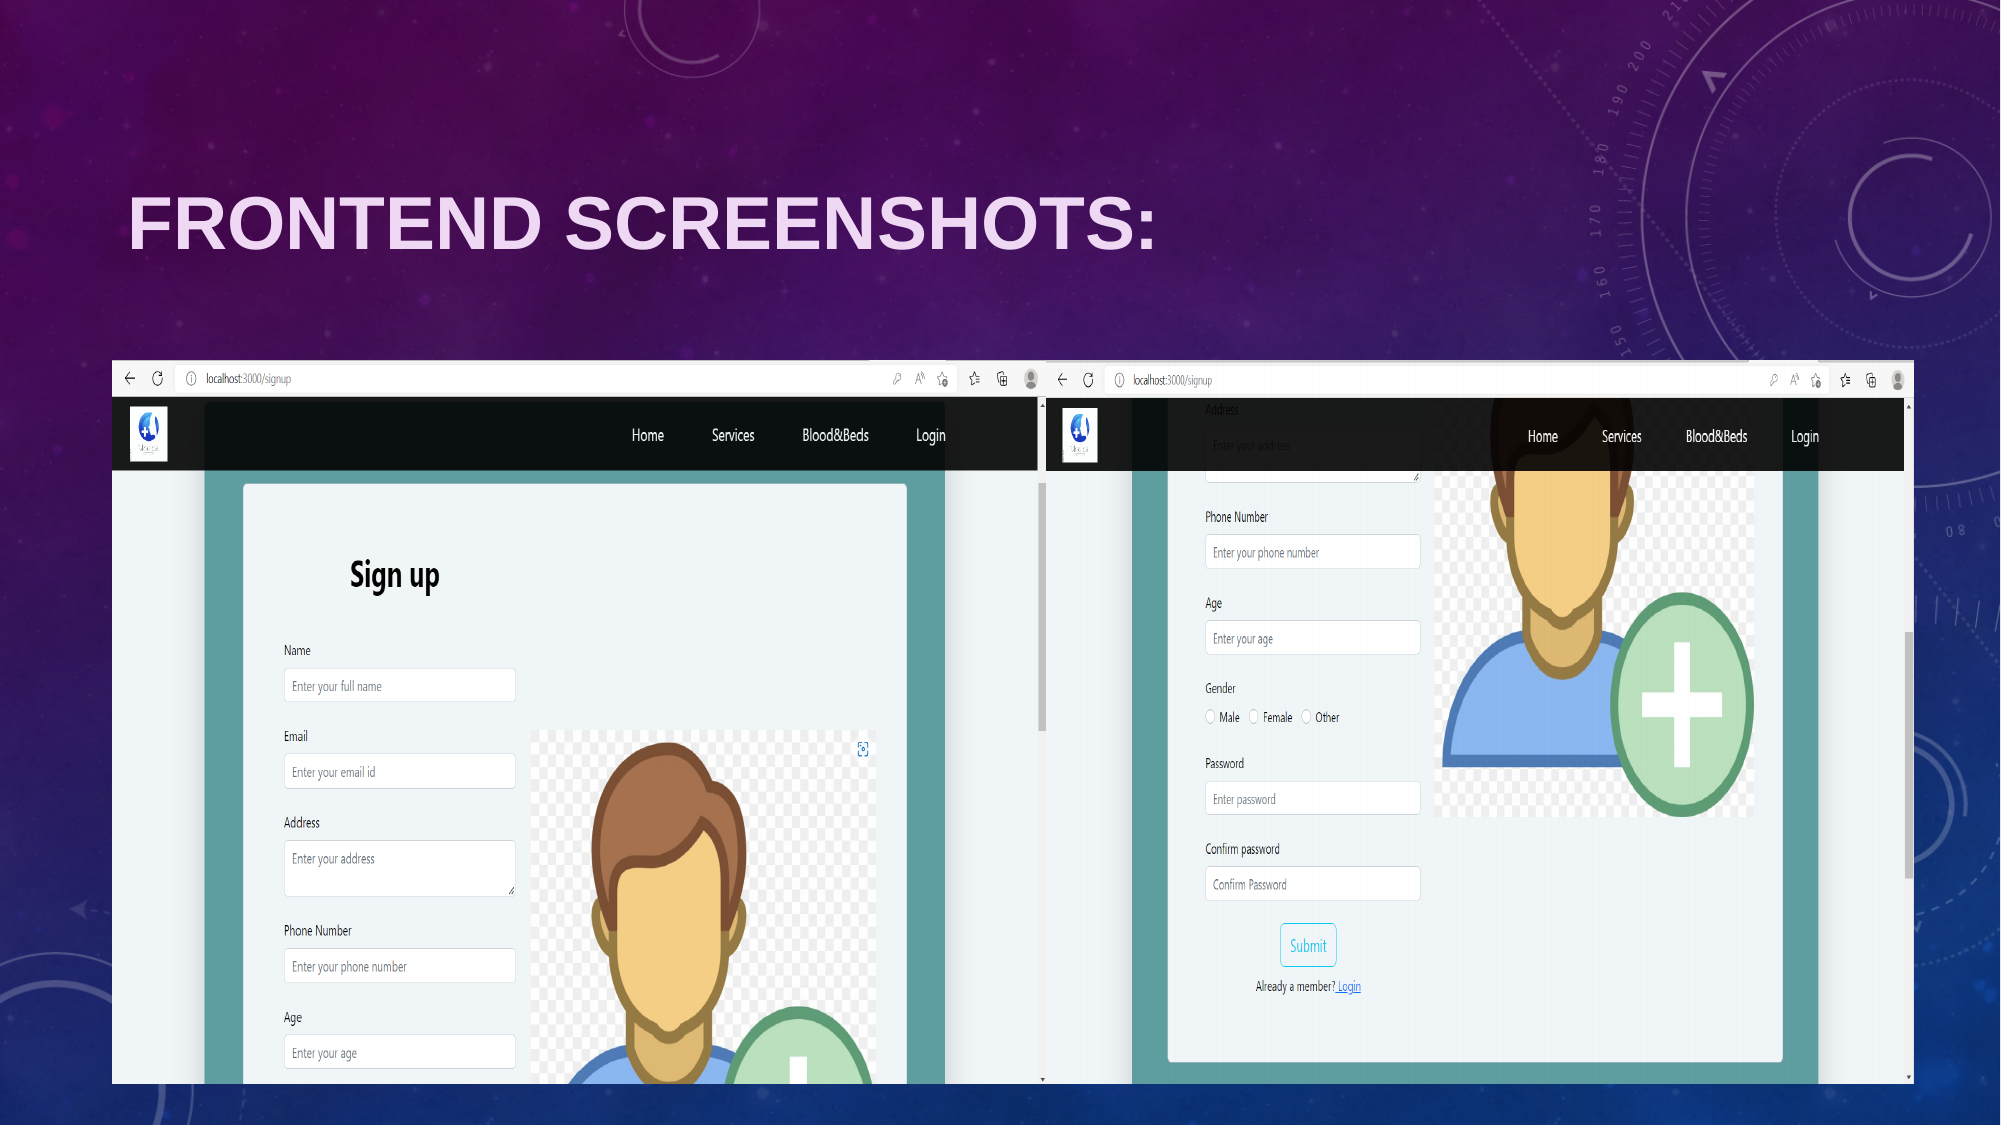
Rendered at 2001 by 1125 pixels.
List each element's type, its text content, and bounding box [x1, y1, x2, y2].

picture [0, 0, 2001, 1125]
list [112, 360, 1046, 1084]
title FRONTEND SCREENSHOTS: [112, 99, 1914, 339]
